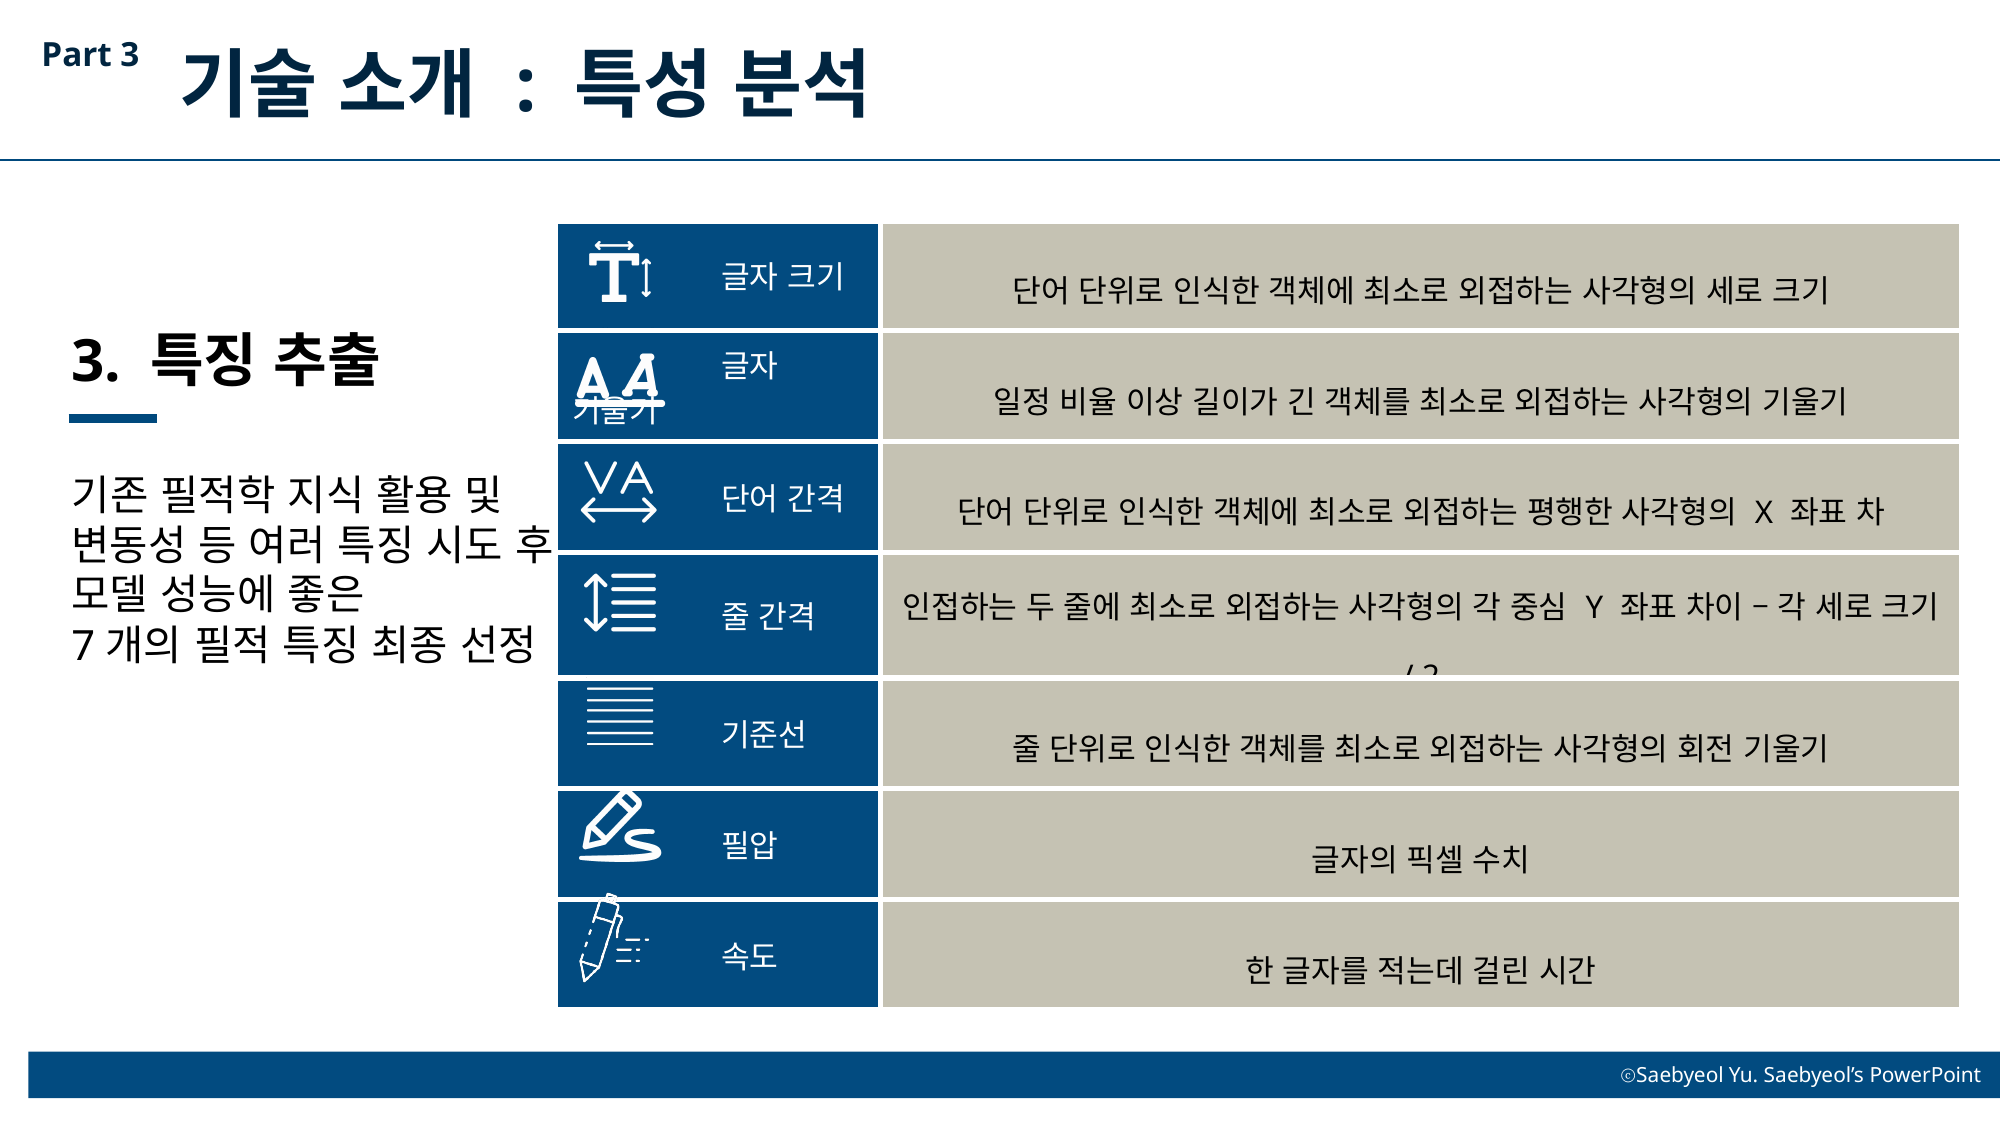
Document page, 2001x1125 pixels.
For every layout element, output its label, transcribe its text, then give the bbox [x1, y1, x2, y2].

table_cell 단어 간격 [587, 444, 878, 550]
text_box 기존 필적학 지식 활용 및 변동성 등 여러 특징 시도 후 모델 성능에 좋은 7개의 필적 특징 최종 선정 [56, 460, 587, 676]
table_cell 속도 [558, 902, 878, 1007]
table_cell 줄 단위로 인식한 객체를 최소로 외접하는 사각형의 회전 기울기 [883, 681, 1959, 786]
picture [566, 220, 674, 328]
picture [566, 668, 674, 876]
table_cell 글자의 픽셀 수치 [883, 791, 1959, 897]
text_box 3. 특징 추출 [56, 315, 443, 401]
picture [566, 552, 674, 659]
table_cell 인접하는 두 줄에 최소로 외접하는 사각형의 각 중심 Y 좌표 차이 – 각 세로 크기 / 2 [883, 555, 1959, 675]
table_cell 단어 간격 [558, 444, 566, 460]
table_header 글자 크기 [674, 224, 878, 328]
table_cell 필압 [558, 791, 878, 897]
picture [566, 441, 674, 549]
table_cell 일정 비율 이상 길이가 긴 객체를 최소로 외접하는 사각형의 기울기 [883, 333, 1959, 439]
table_header 글자 크기 [558, 224, 566, 328]
table_cell 글자 기울기 [558, 333, 878, 439]
table_header 단어 단위로 인식한 객체에 최소로 외접하는 사각형의 세로 크기 [883, 224, 1959, 328]
table_cell 기준선 [674, 681, 878, 786]
table_cell 기준선 [558, 681, 566, 786]
text_box 기술 소개 : 특성 분석 [165, 28, 1000, 134]
table_cell 줄 간격 [587, 555, 878, 675]
picture [566, 888, 662, 984]
picture [566, 329, 674, 437]
table_cell 단어 단위로 인식한 객체에 최소로 외접하는 평행한 사각형의 X 좌표 차 [883, 444, 1959, 550]
text_box Part 3 [26, 26, 165, 81]
table_cell 한 글자를 적는데 걸린 시간 [883, 902, 1959, 1007]
